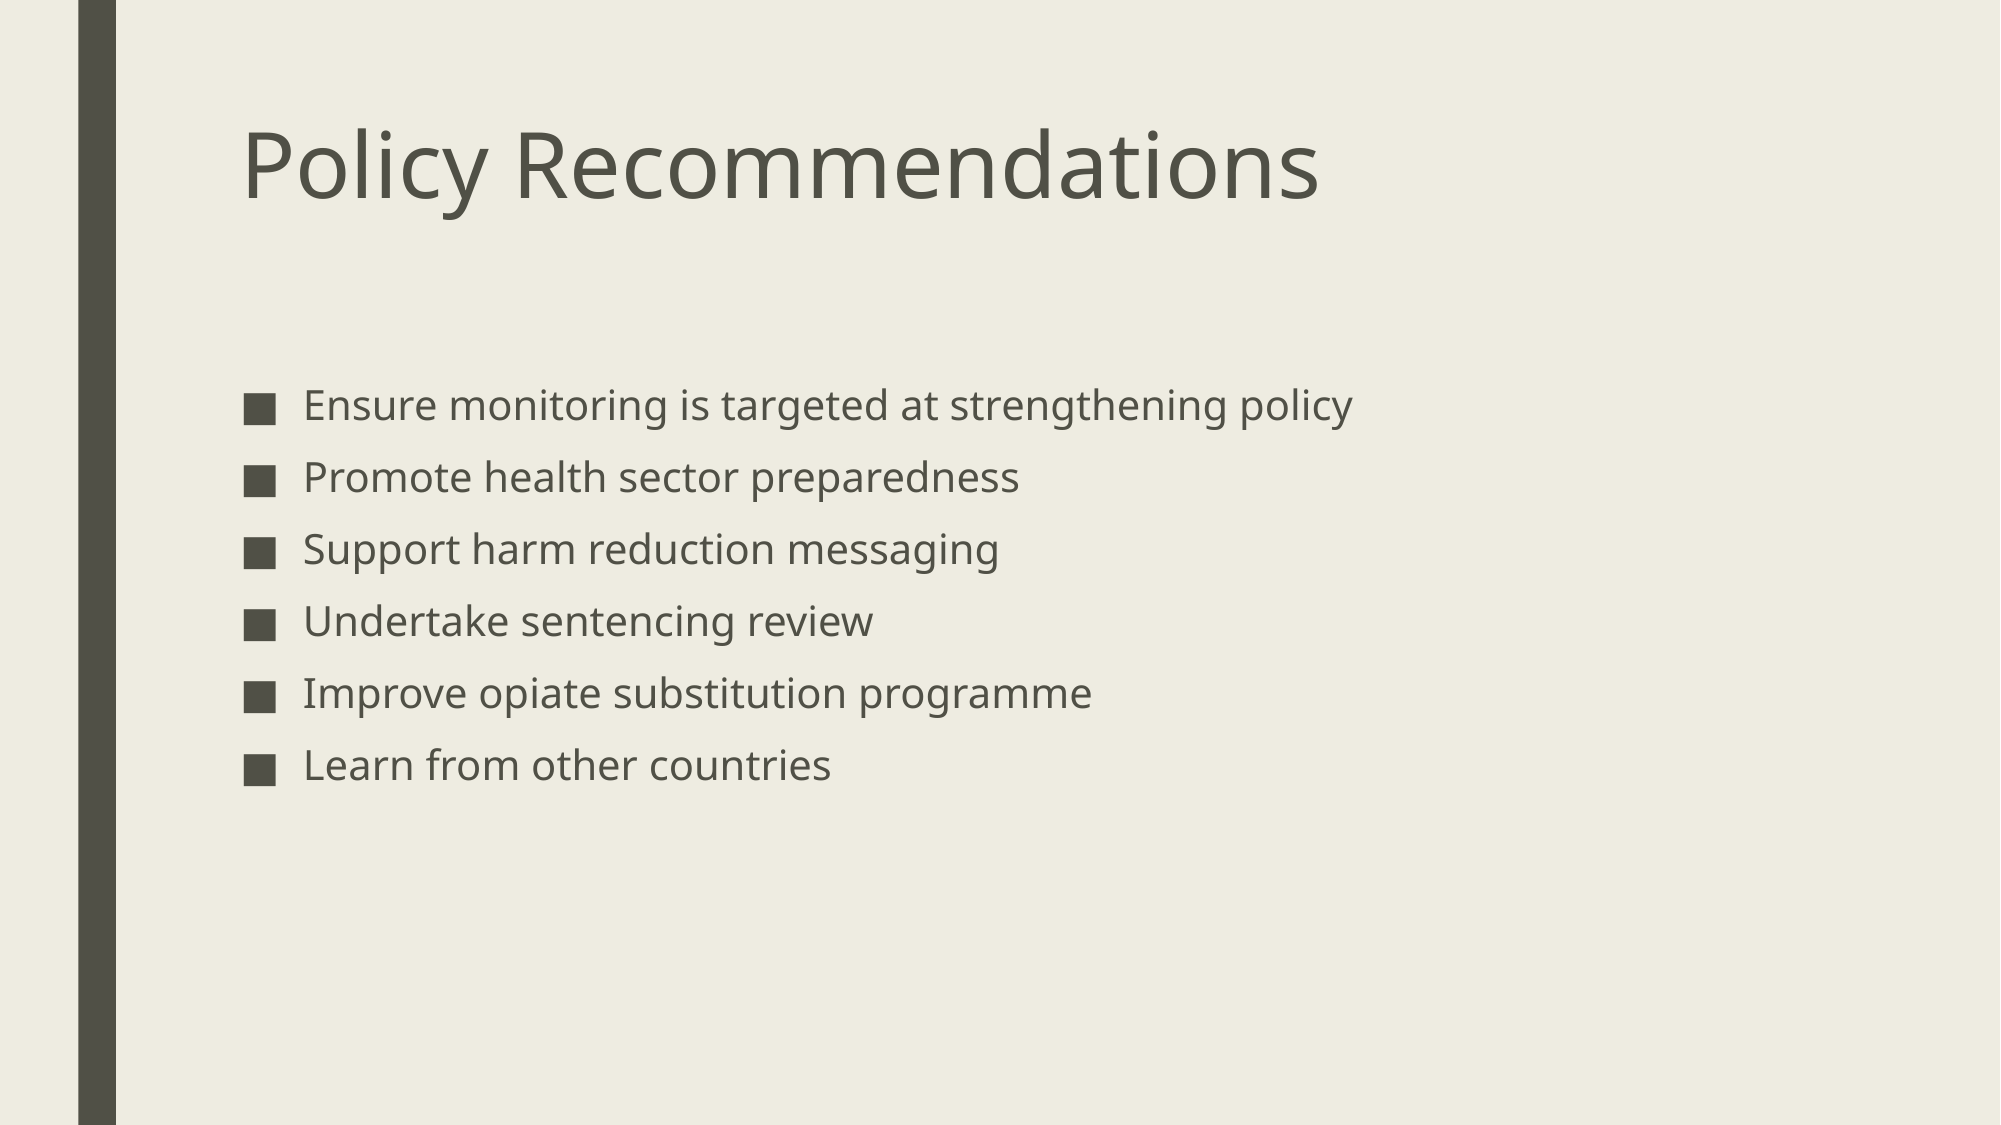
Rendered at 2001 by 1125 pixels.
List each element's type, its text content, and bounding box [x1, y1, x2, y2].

list Ensure monitoring is targeted at strengthening policy Promote health sector preparedness Support harm reduction messaging Undertake sentencing review Improve opiate substitution programme Learn from other countries [225, 375, 1800, 963]
title Policy Recommendations [225, 112, 1800, 357]
